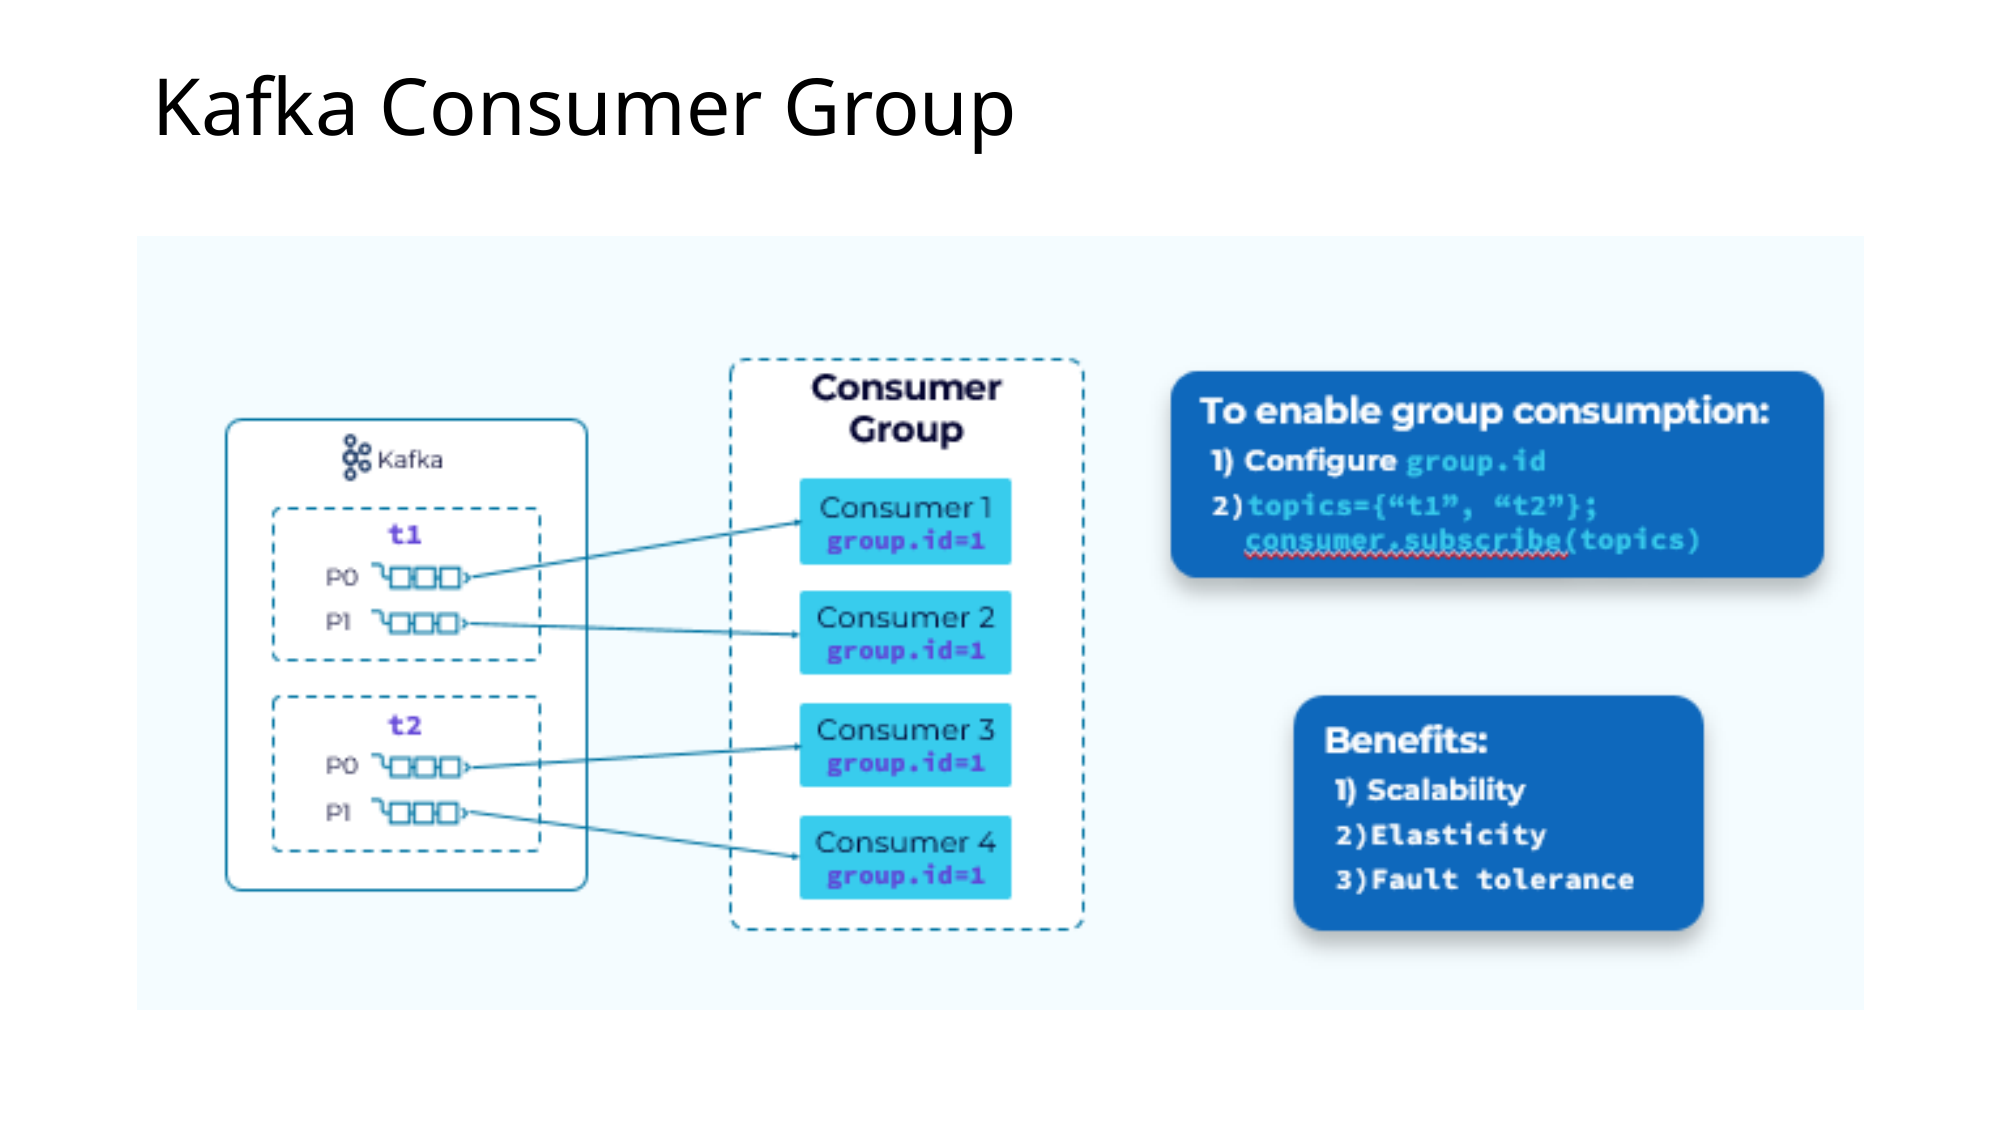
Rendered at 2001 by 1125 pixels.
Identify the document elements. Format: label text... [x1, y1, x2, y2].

title Kafka Consumer Group [137, 59, 1863, 161]
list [137, 236, 1864, 1010]
